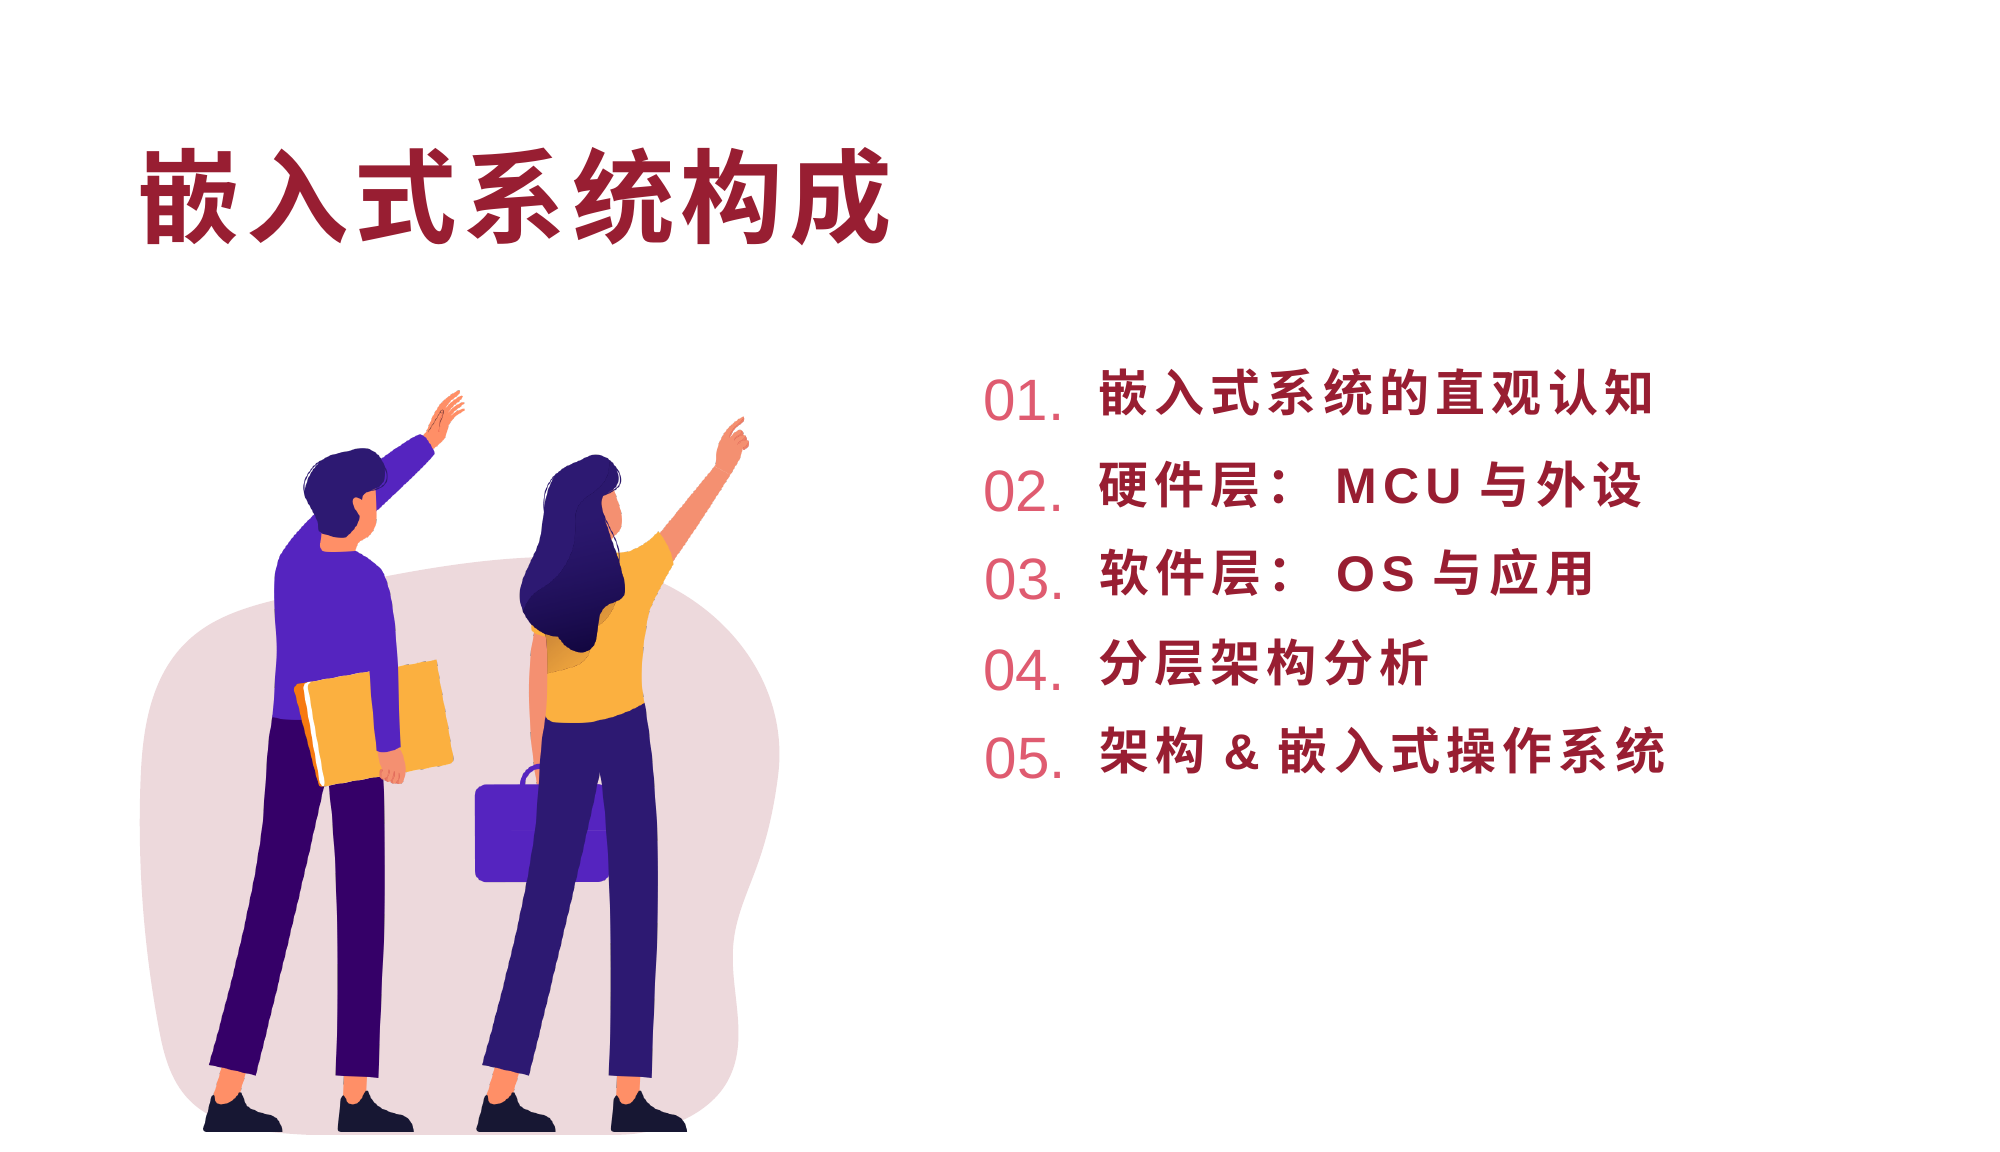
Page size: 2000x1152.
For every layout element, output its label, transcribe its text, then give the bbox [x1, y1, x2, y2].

text_box 02. [935, 453, 1065, 541]
text_box 架构&嵌入式操作系统 [1099, 719, 1886, 795]
text_box 分层架构分析 [1098, 631, 1885, 707]
picture [196, 344, 780, 1137]
text_box 软件层：OS与应用 [1099, 541, 1886, 616]
text_box 04. [935, 631, 1065, 707]
text_box 01. [935, 361, 1065, 453]
text_box 05. [935, 719, 1066, 795]
text_box 嵌入式系统的直观认知 [1098, 361, 1885, 438]
text_box 03. [935, 541, 1066, 691]
text_box 硬件层：MCU与外设 [1098, 453, 1885, 526]
title 嵌入式系统构成 [137, 106, 916, 284]
